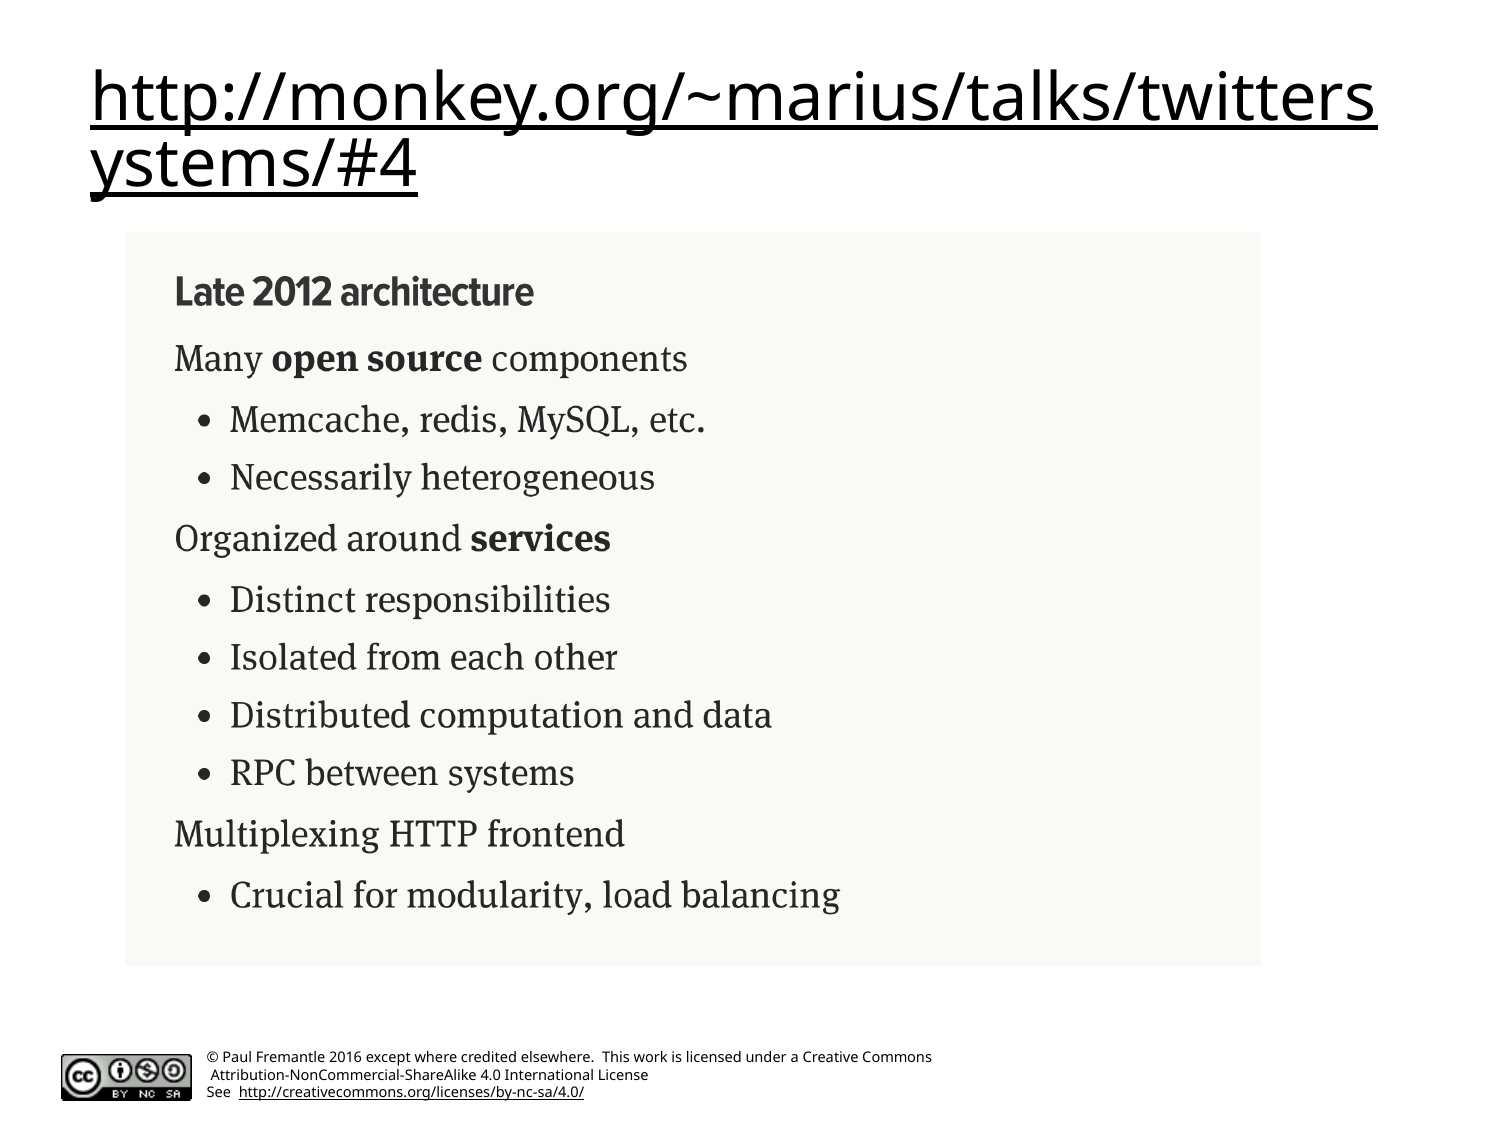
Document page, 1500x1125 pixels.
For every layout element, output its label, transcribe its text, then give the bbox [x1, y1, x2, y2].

title http://monkey.org/~marius/talks/twittersystems/#4 [75, 45, 1425, 233]
picture [61, 1054, 192, 1101]
picture [124, 232, 1262, 966]
